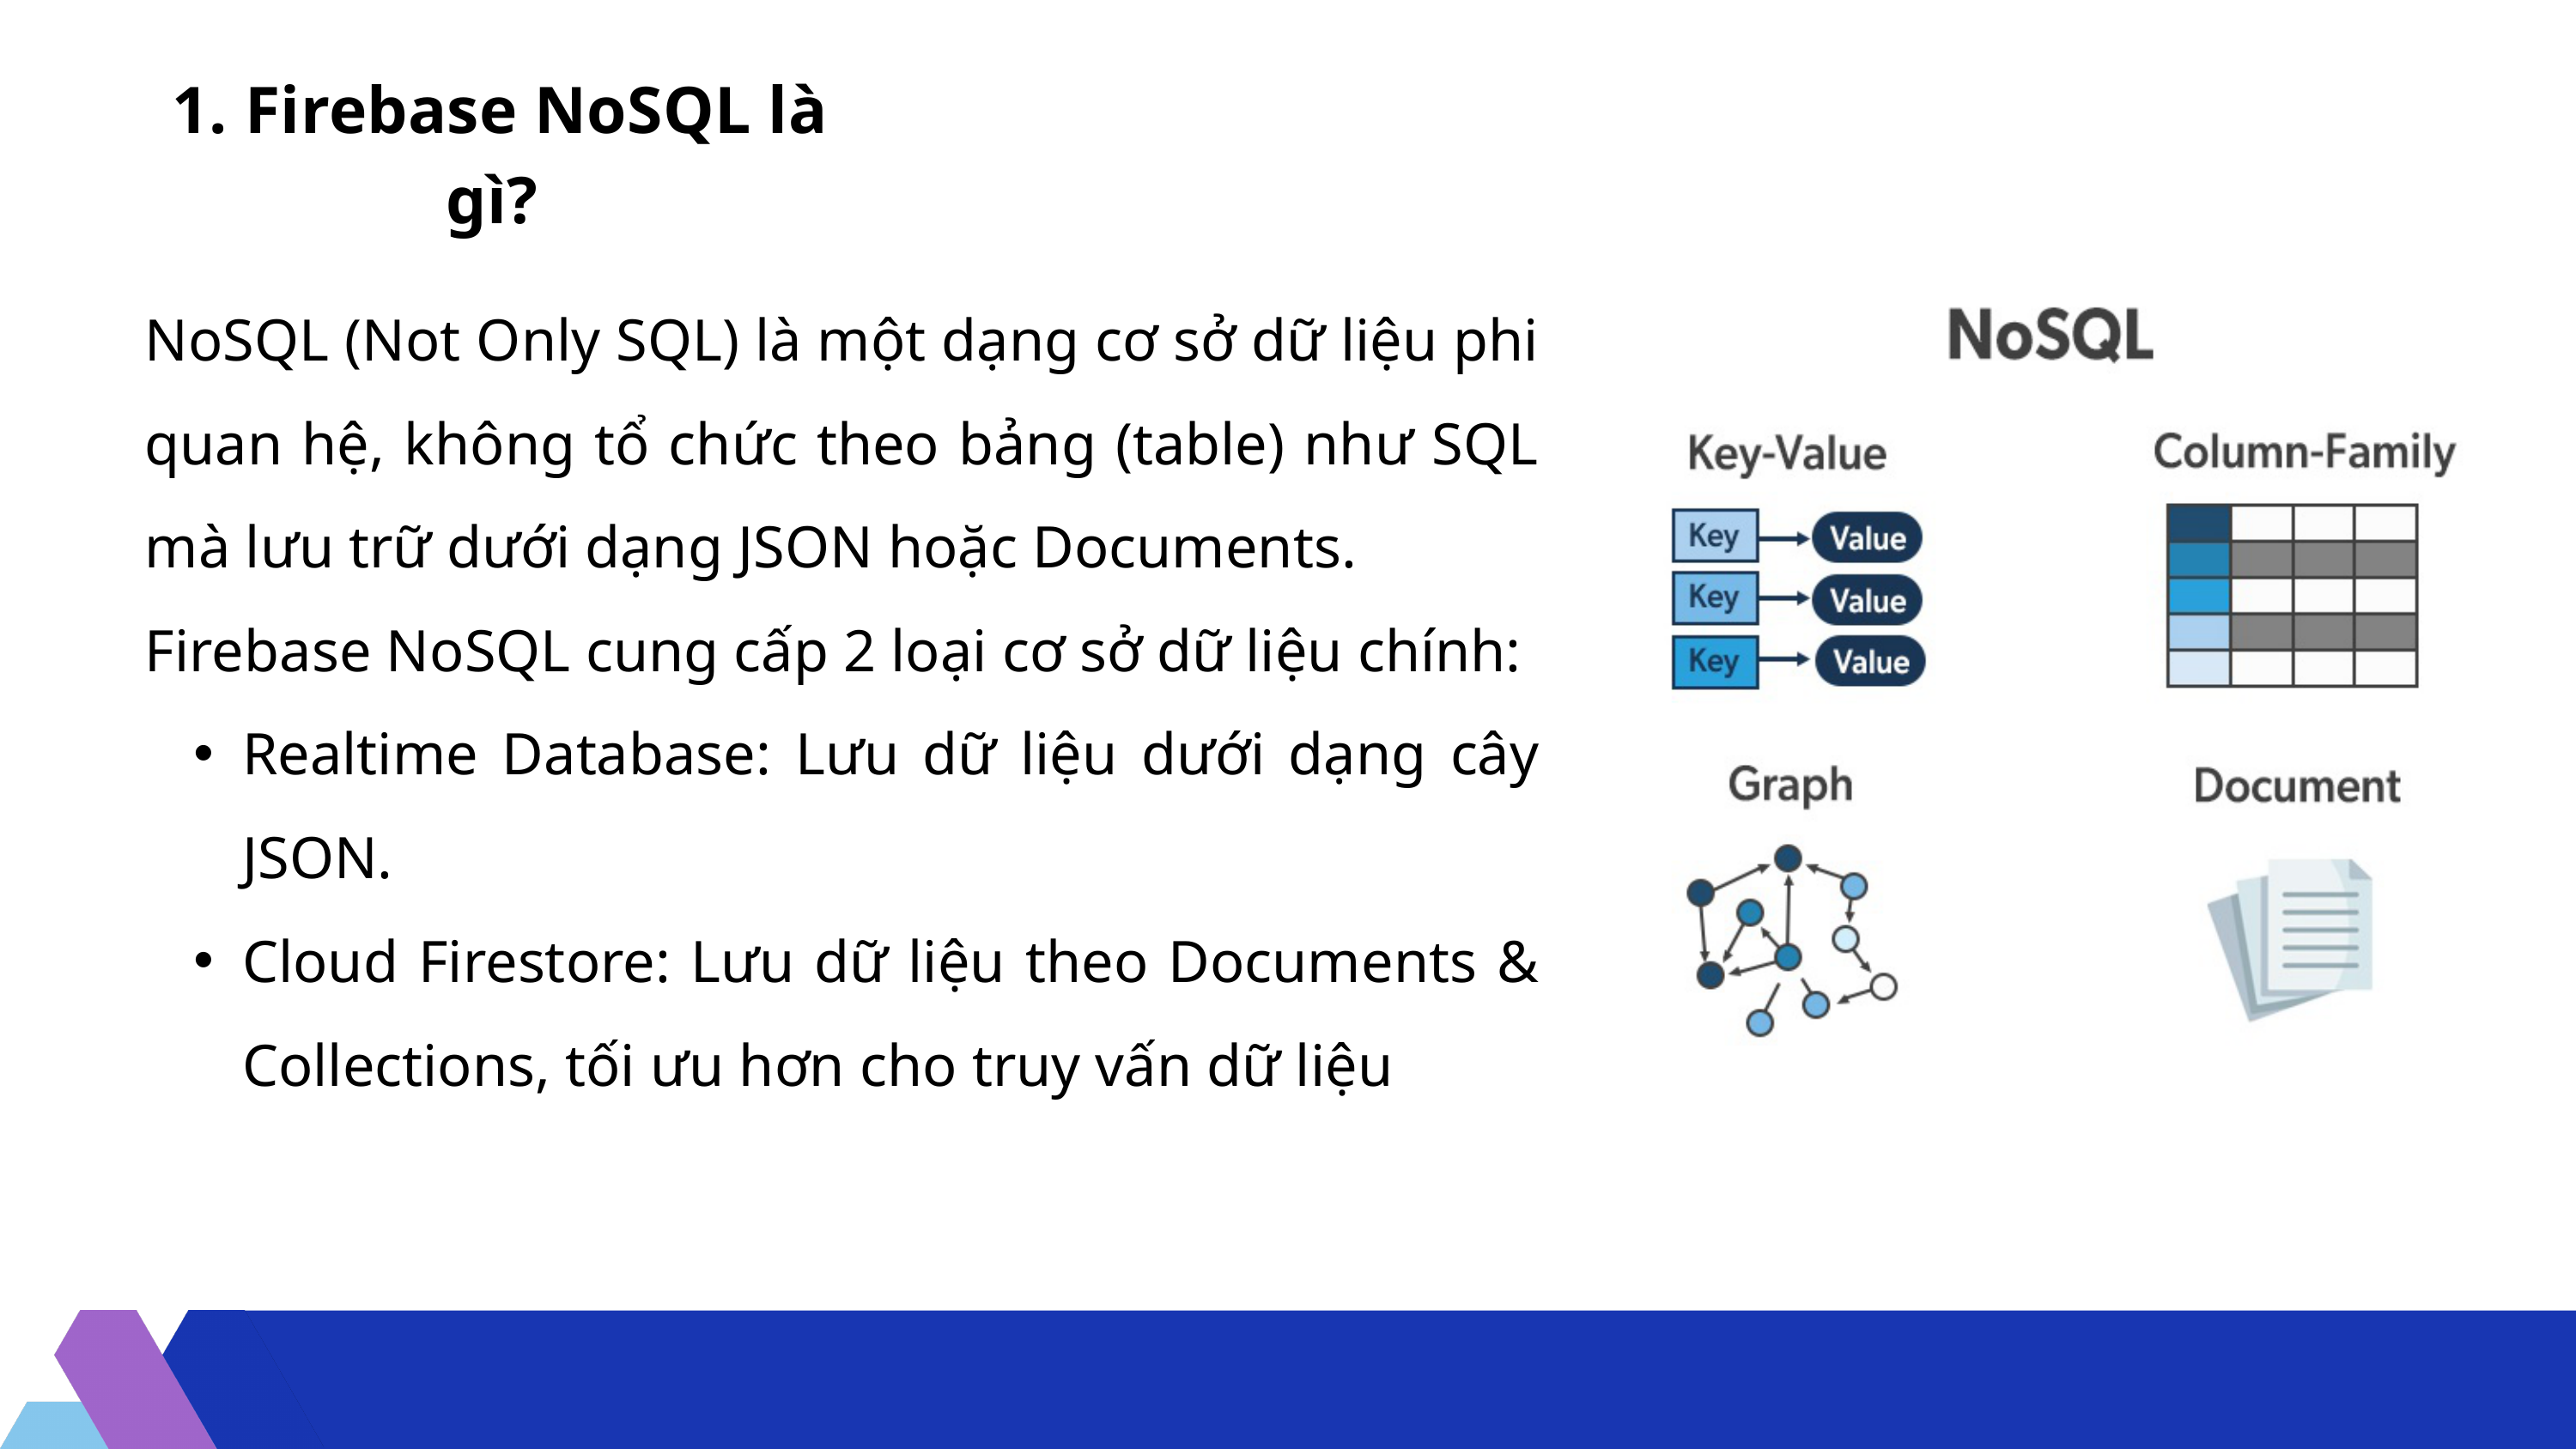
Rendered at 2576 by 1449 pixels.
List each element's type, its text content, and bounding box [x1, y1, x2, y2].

text_box NoSQL (Not Only SQL) là một dạng cơ sở dữ liệu phi quan hệ, không tổ chức theo bảng (table) như SQL mà lưu trữ dưới dạng JSON hoặc Documents. Firebase NoSQL cung cấp 2 loại cơ sở dữ liệu chính: Realtime Database: Lưu dữ liệu dưới dạng cây JSON. Cloud Firestore: Lưu dữ liệu theo Documents & Collections, tối ưu hơn cho truy vấn dữ liệu [144, 269, 1541, 1098]
text_box 1. Firebase NoSQL là gì? [141, 55, 843, 236]
text_box [1540, 282, 2503, 1088]
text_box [0, 1310, 2576, 1449]
